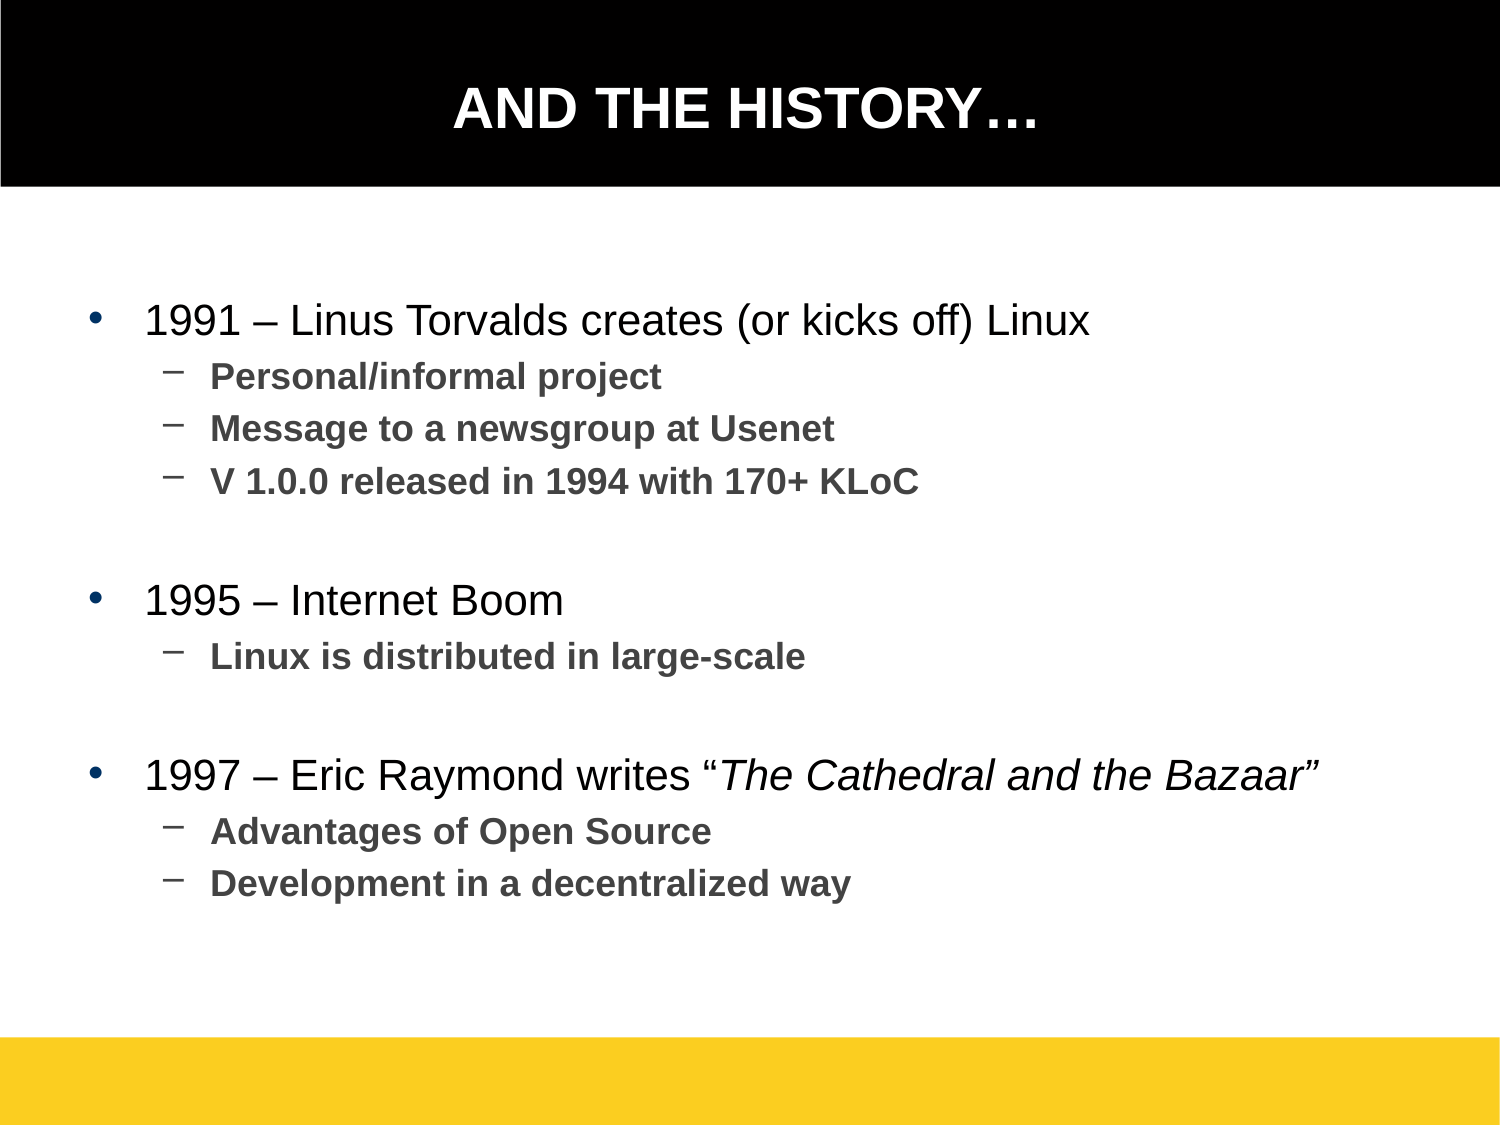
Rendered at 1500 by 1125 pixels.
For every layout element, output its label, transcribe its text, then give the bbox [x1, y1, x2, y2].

title And the History… [72, 23, 1438, 187]
list 1991 – Linus Torvalds creates (or kicks off) Linux Personal/informal project Message to a newsgroup at Usenet V 1.0.0 released in 1994 with 170+ KLoC 1995 – Internet Boom Linux is distributed in large-scale 1997 – Eric Raymond writes “The Cathedral and the Bazaar” Advantages of Open Source Development in a decentralized way [72, 222, 1438, 1044]
